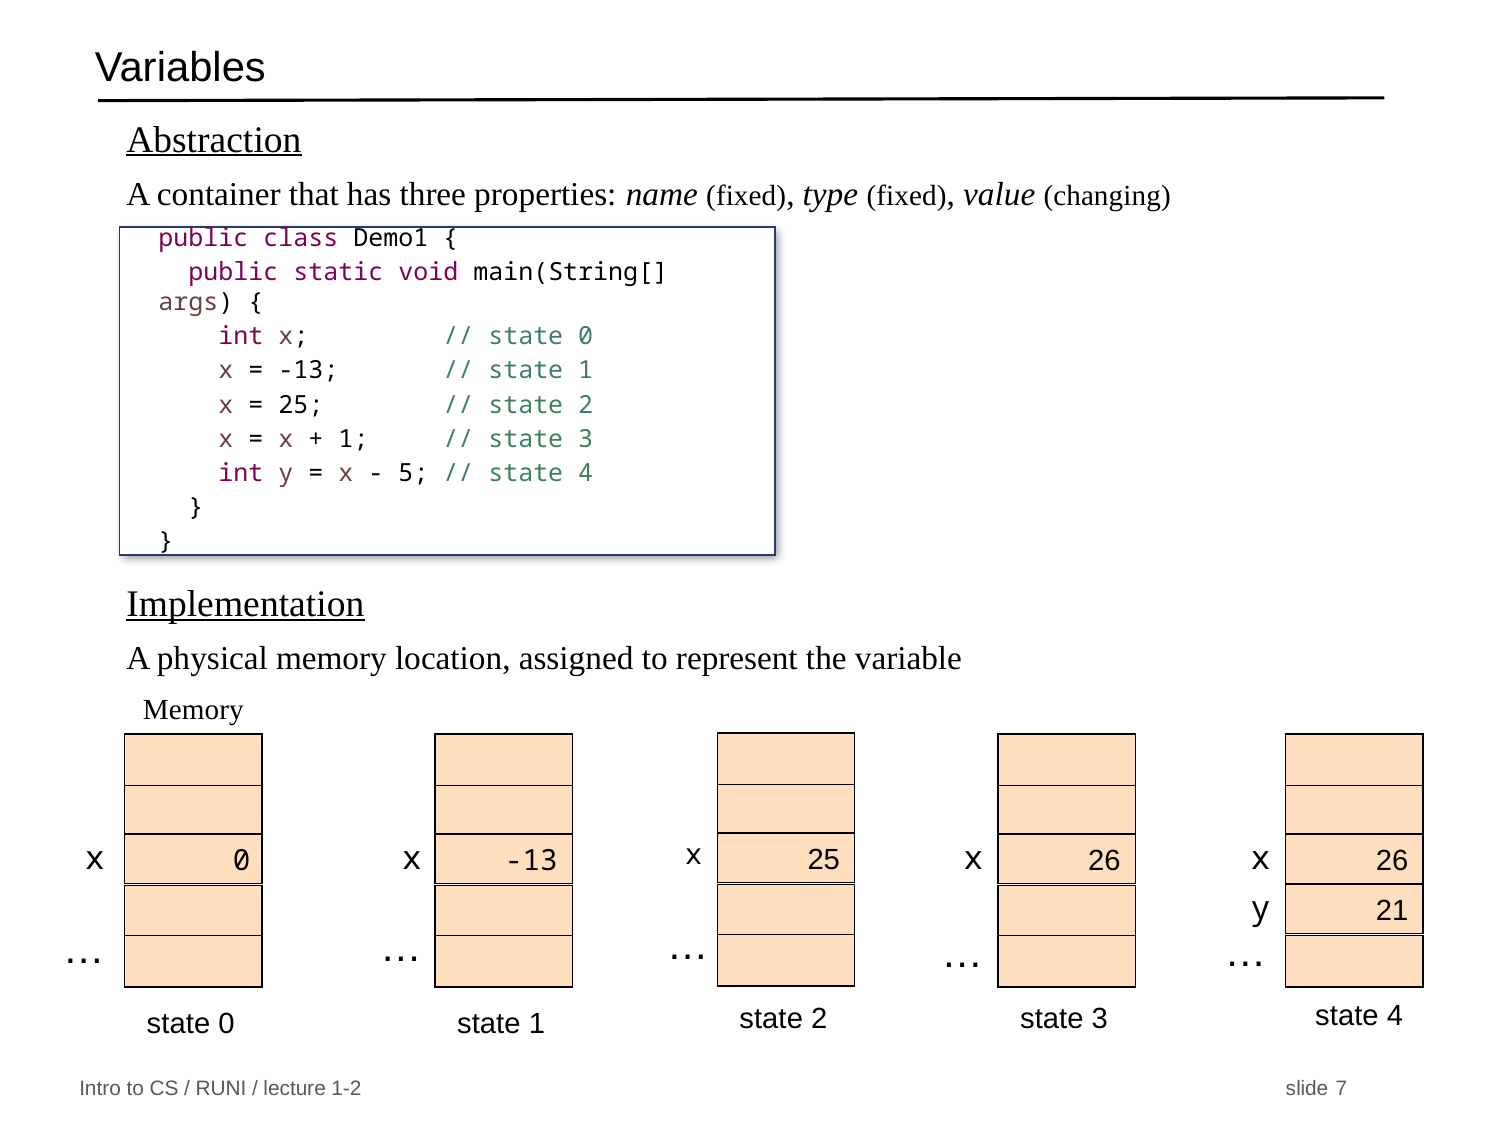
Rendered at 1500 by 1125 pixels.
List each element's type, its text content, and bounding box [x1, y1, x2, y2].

title Variables [79, 33, 1371, 109]
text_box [0, 571, 1464, 1048]
text_box public class Demo1 { public static void main(String[] args) { int x; // state 0 x = -13; // state 1 x = 25; // state 2 x = x + 1; // state 3 int y = x - 5; // state 4 } } [119, 227, 776, 555]
text_box Abstraction A container that has three properties: name (fixed), type (fixed), value (changing) [111, 107, 1403, 220]
